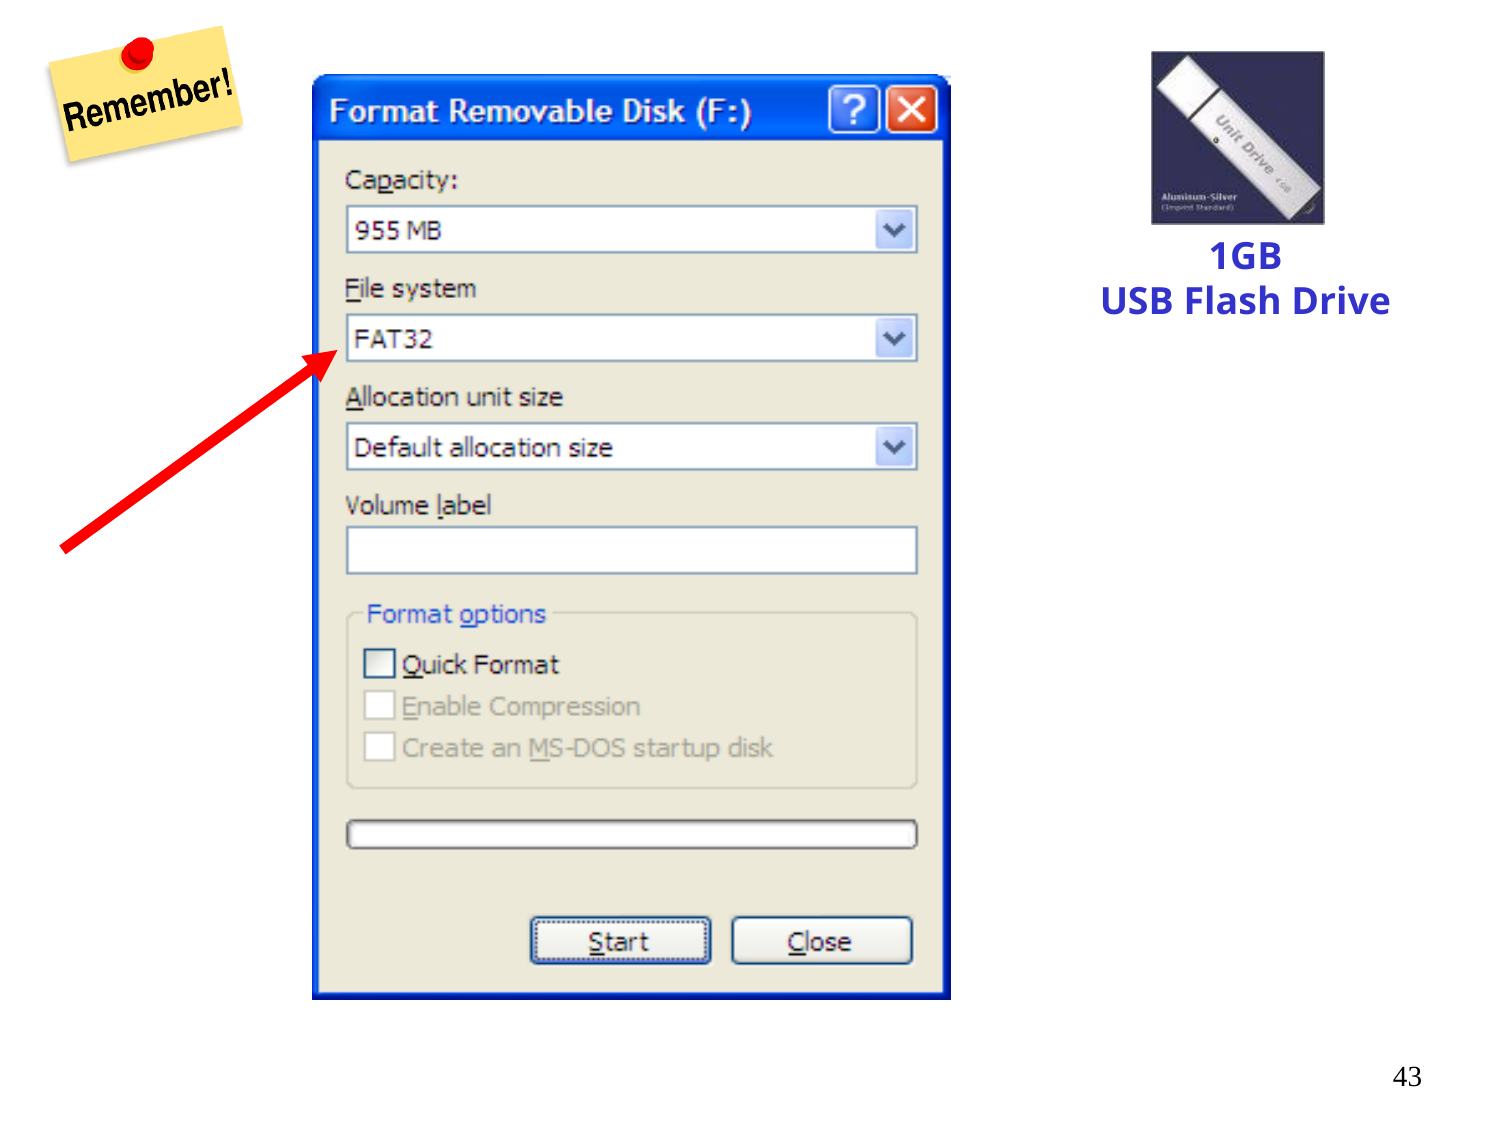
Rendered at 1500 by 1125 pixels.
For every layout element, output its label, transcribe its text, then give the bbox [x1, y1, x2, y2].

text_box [62, 349, 338, 551]
slide_number 43 [1311, 1049, 1438, 1125]
picture [40, 24, 247, 173]
picture [1151, 51, 1326, 226]
picture [312, 74, 951, 1001]
text_box 1GB USB Flash Drive [1013, 224, 1488, 350]
